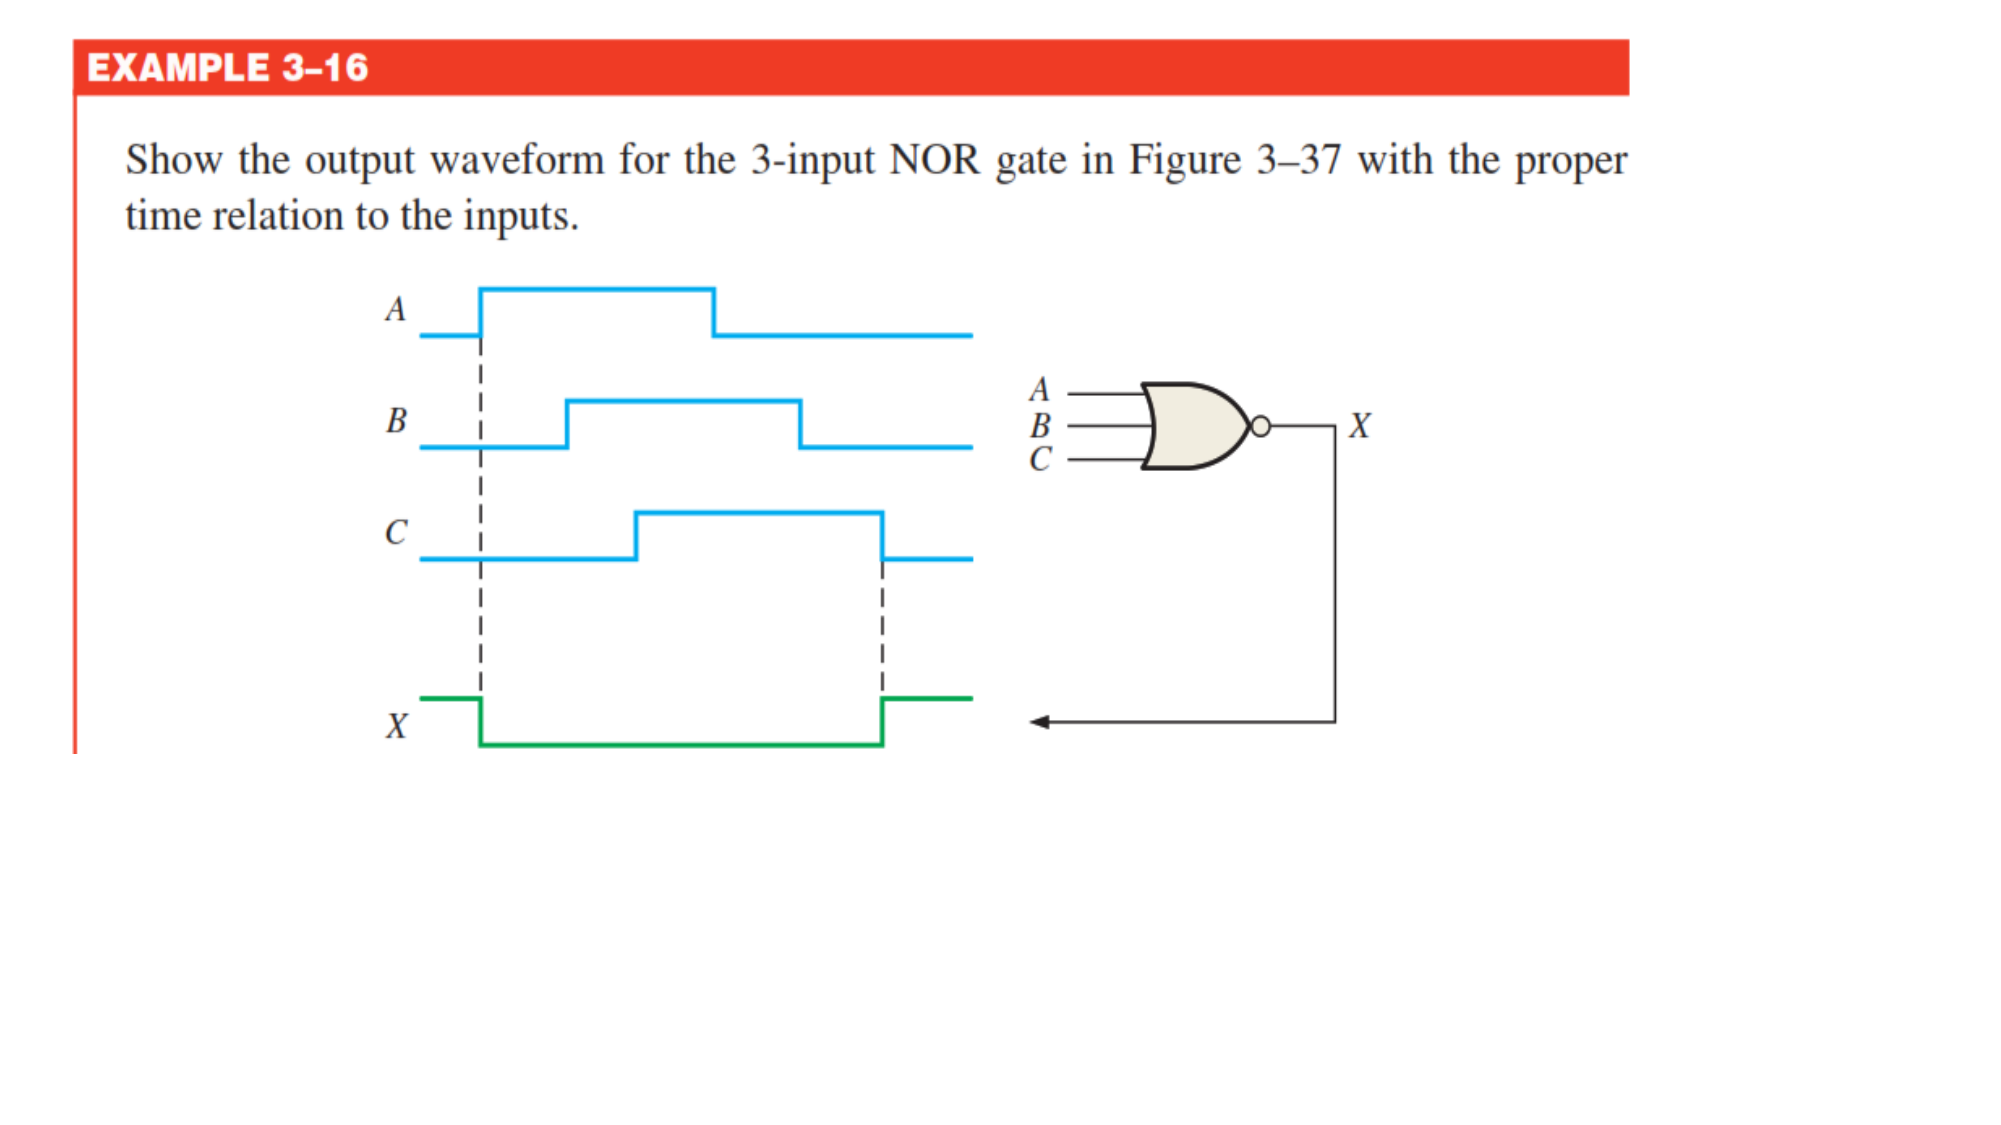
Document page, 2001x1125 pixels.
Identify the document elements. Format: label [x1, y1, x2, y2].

picture [71, 36, 1719, 755]
